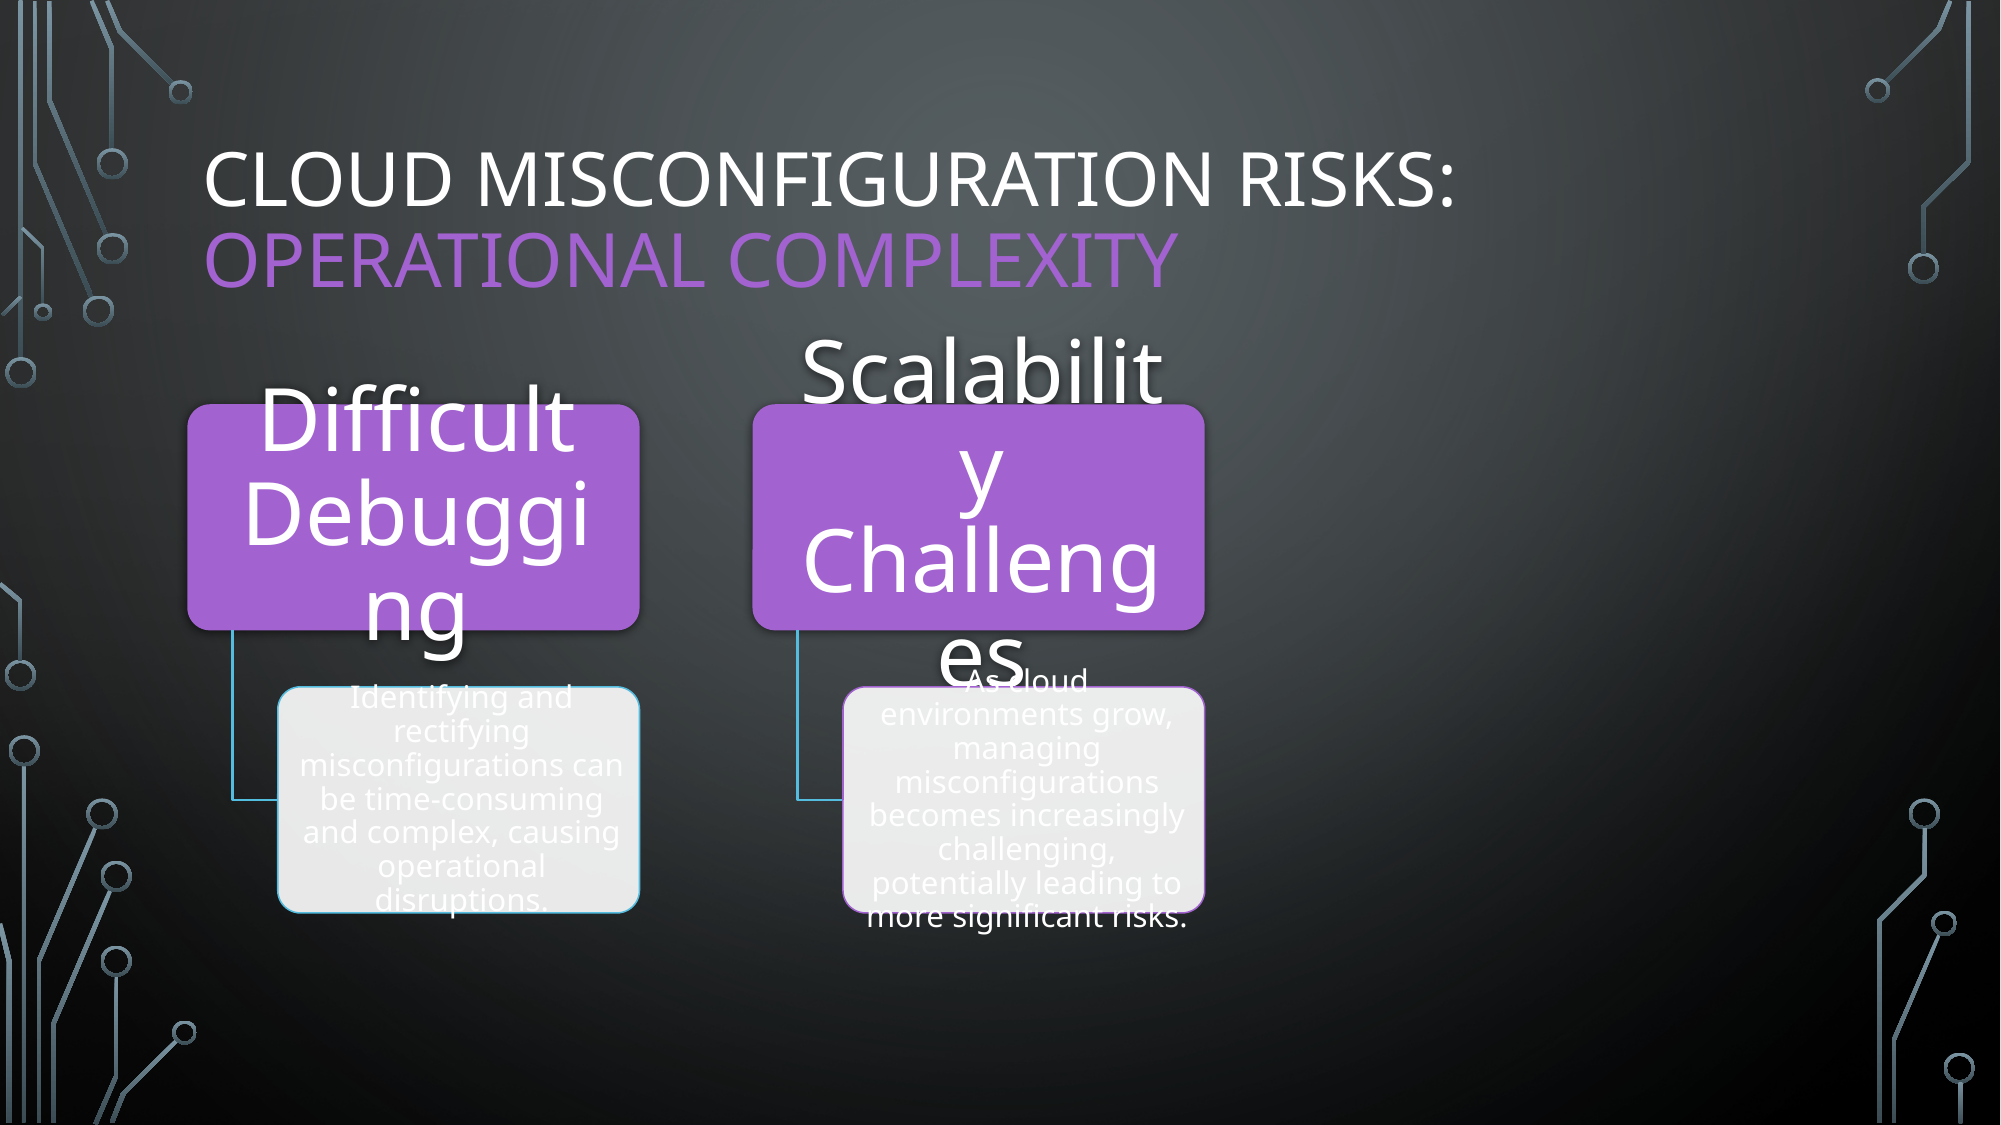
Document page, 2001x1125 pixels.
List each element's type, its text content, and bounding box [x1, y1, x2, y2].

title Cloud Misconfiguration Risks: Operational Complexity [187, 101, 1521, 344]
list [186, 368, 1206, 949]
